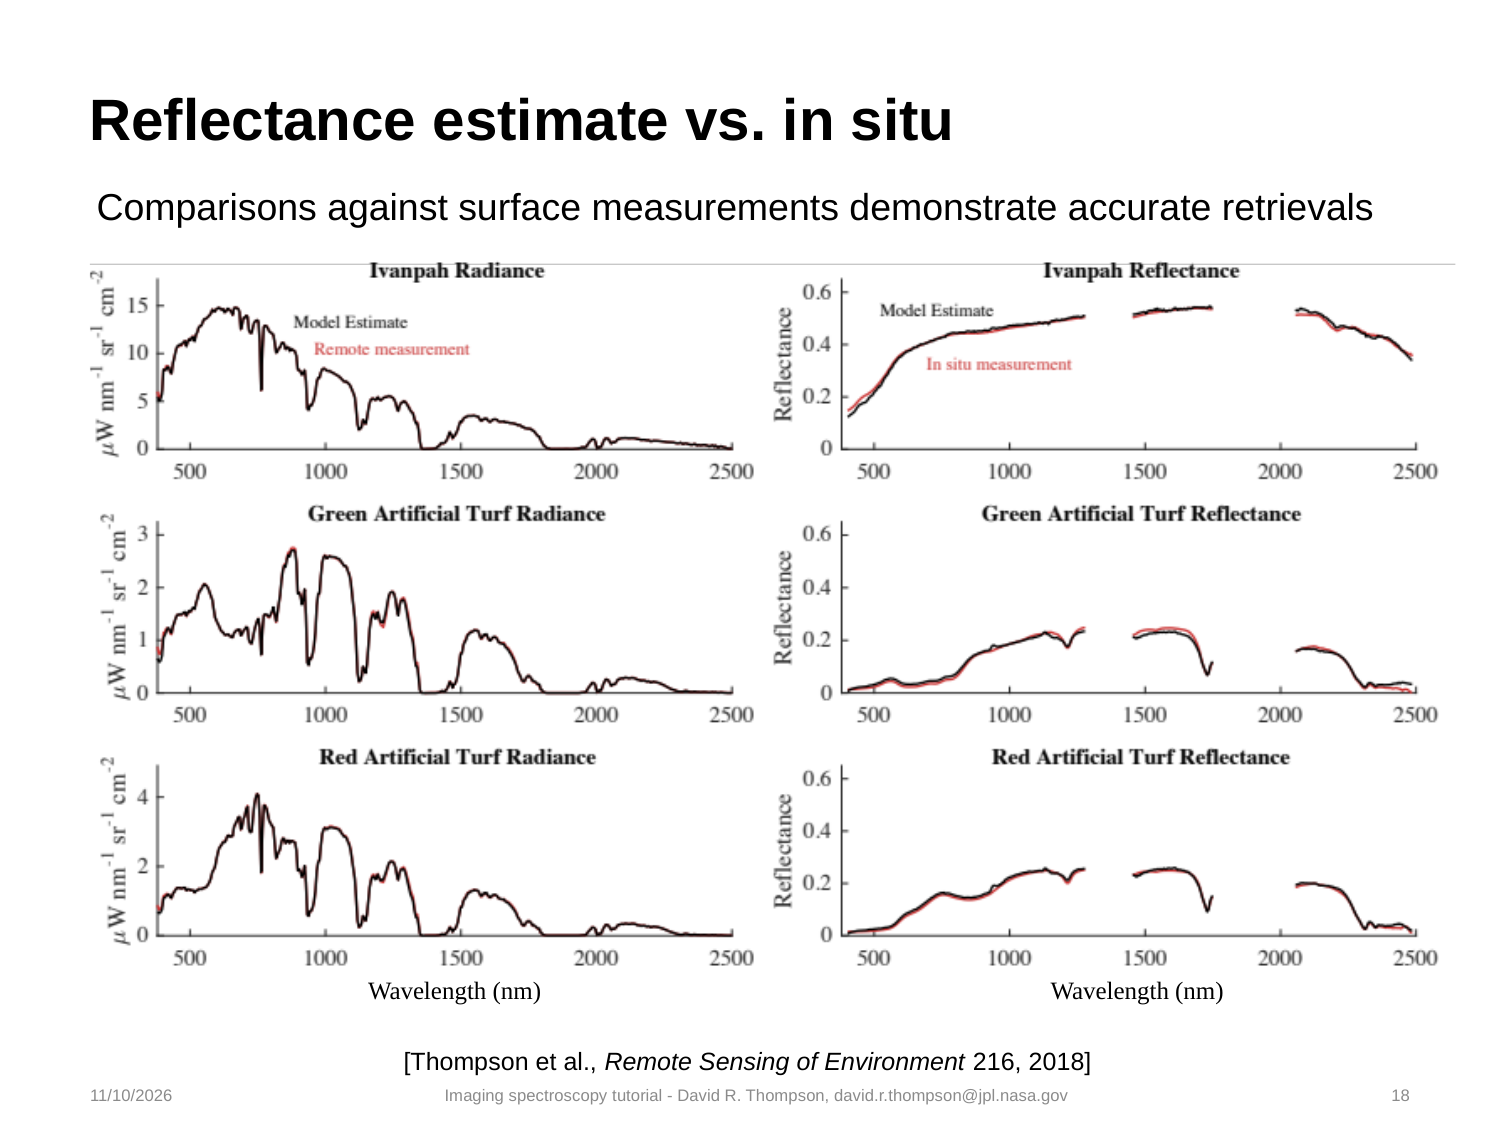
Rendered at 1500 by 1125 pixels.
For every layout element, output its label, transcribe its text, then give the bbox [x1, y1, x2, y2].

text_box Wavelength (nm) [1035, 989, 1239, 1012]
picture [89, 236, 1456, 981]
text_box Wavelength (nm) [353, 989, 557, 1012]
title Reflectance estimate vs. in situ [74, 74, 1425, 146]
footer Imaging spectroscopy tutorial - David R. Thompson, david.r.thompson@jpl.nasa.gov [309, 1065, 1205, 1125]
text_box Comparisons against surface measurements demonstrate accurate retrievals [81, 175, 1389, 236]
slide_number 18 [1217, 1065, 1425, 1125]
list [Thompson et al., Remote Sensing of Environment 216, 2018] [388, 1038, 1340, 1092]
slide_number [75, 1065, 297, 1125]
